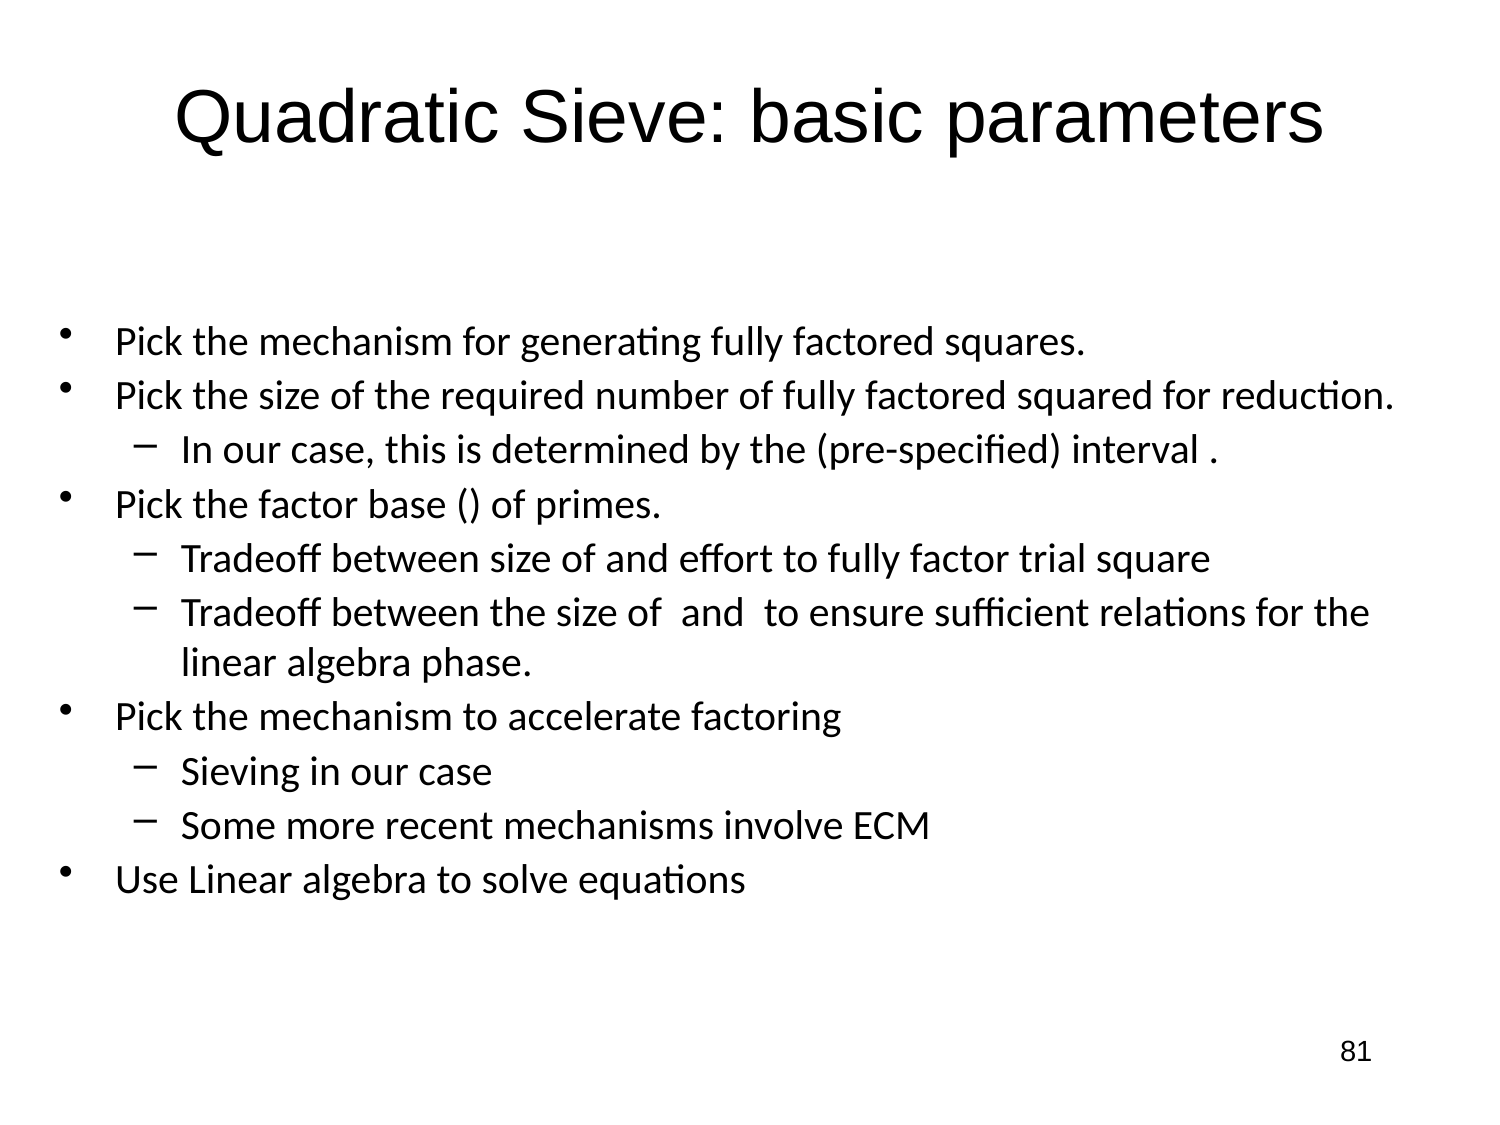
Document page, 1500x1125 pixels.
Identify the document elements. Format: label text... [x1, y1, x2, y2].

title Quadratic Sieve: basic parameters [112, 37, 1388, 188]
slide_number 81 [1074, 1024, 1388, 1101]
